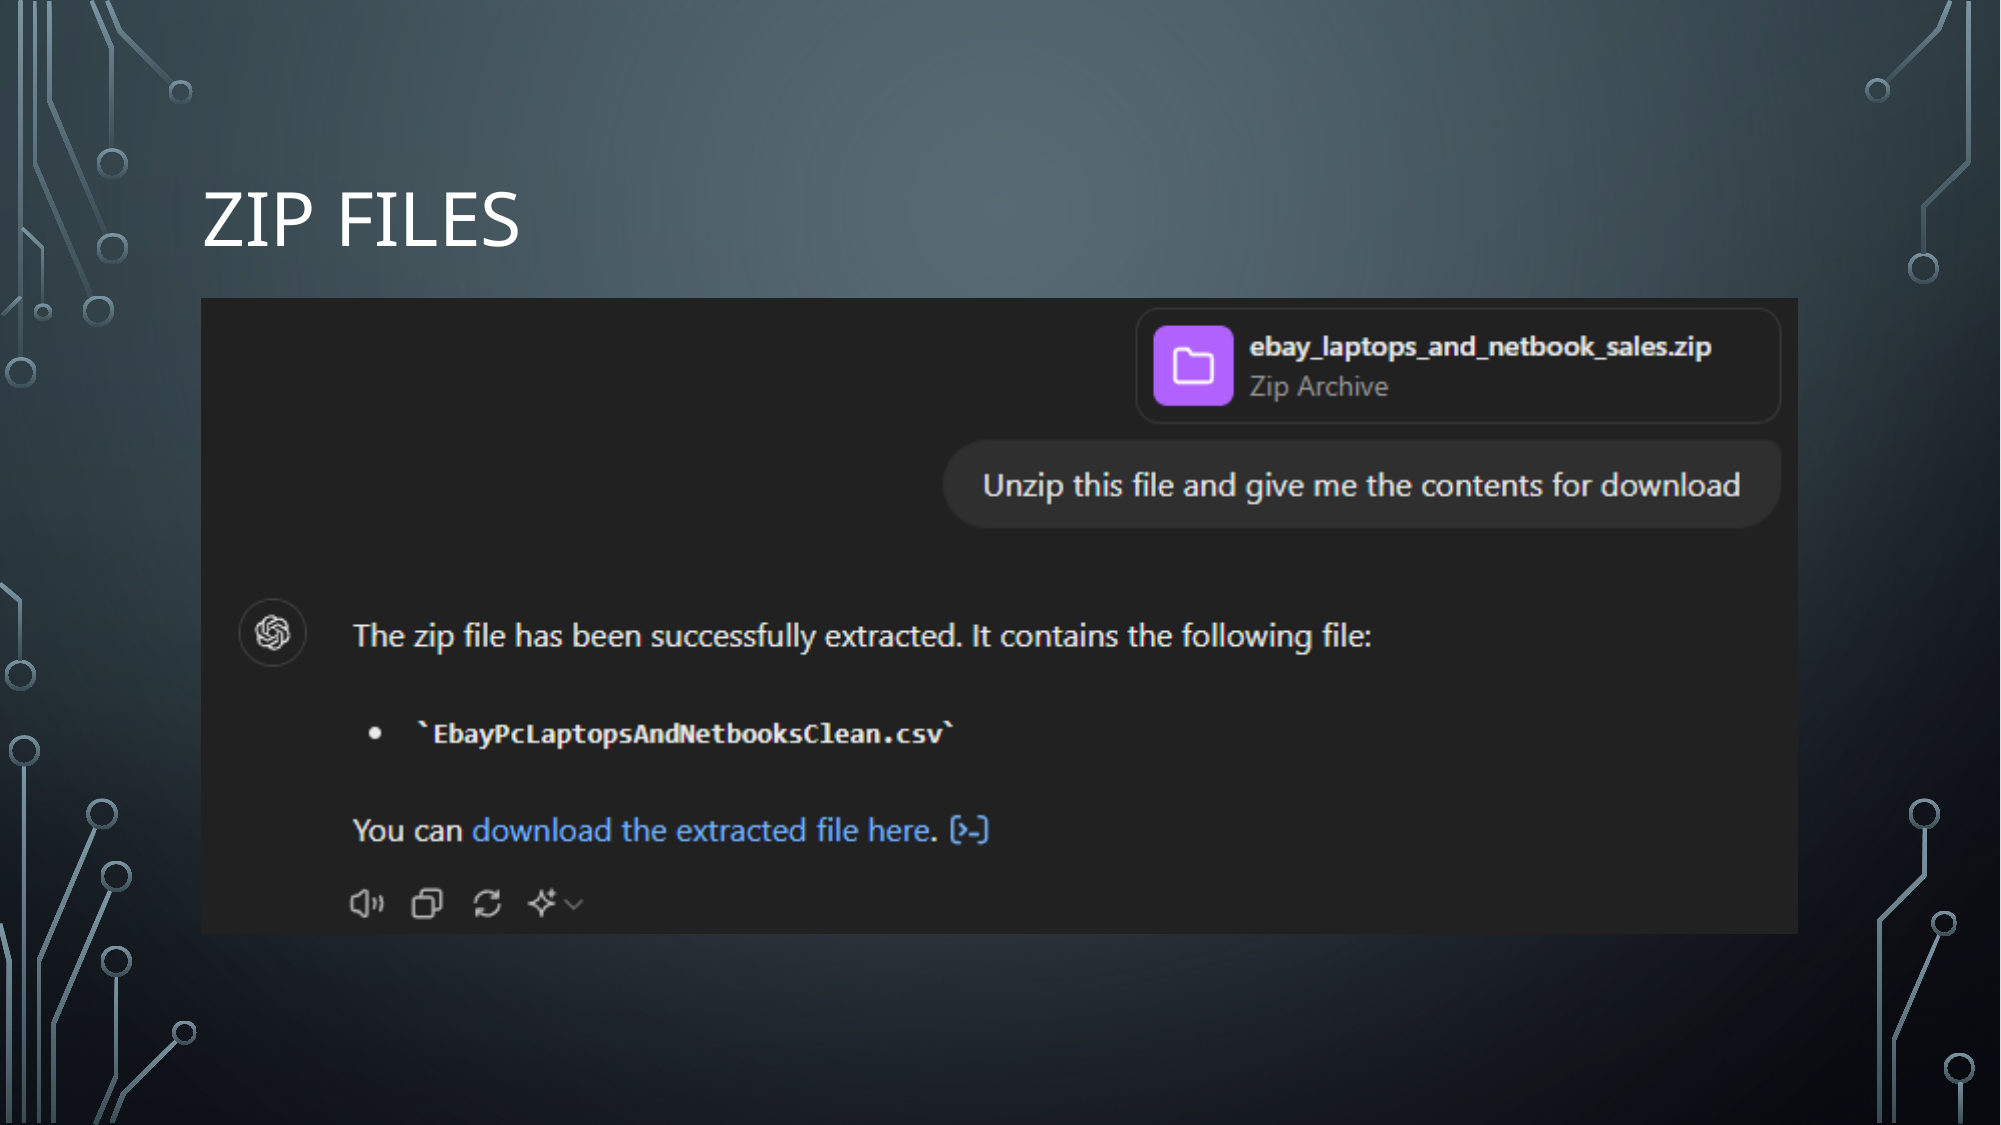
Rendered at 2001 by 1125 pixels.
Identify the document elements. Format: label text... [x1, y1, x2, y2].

picture [201, 297, 1798, 935]
title Zip files [187, 101, 1813, 344]
